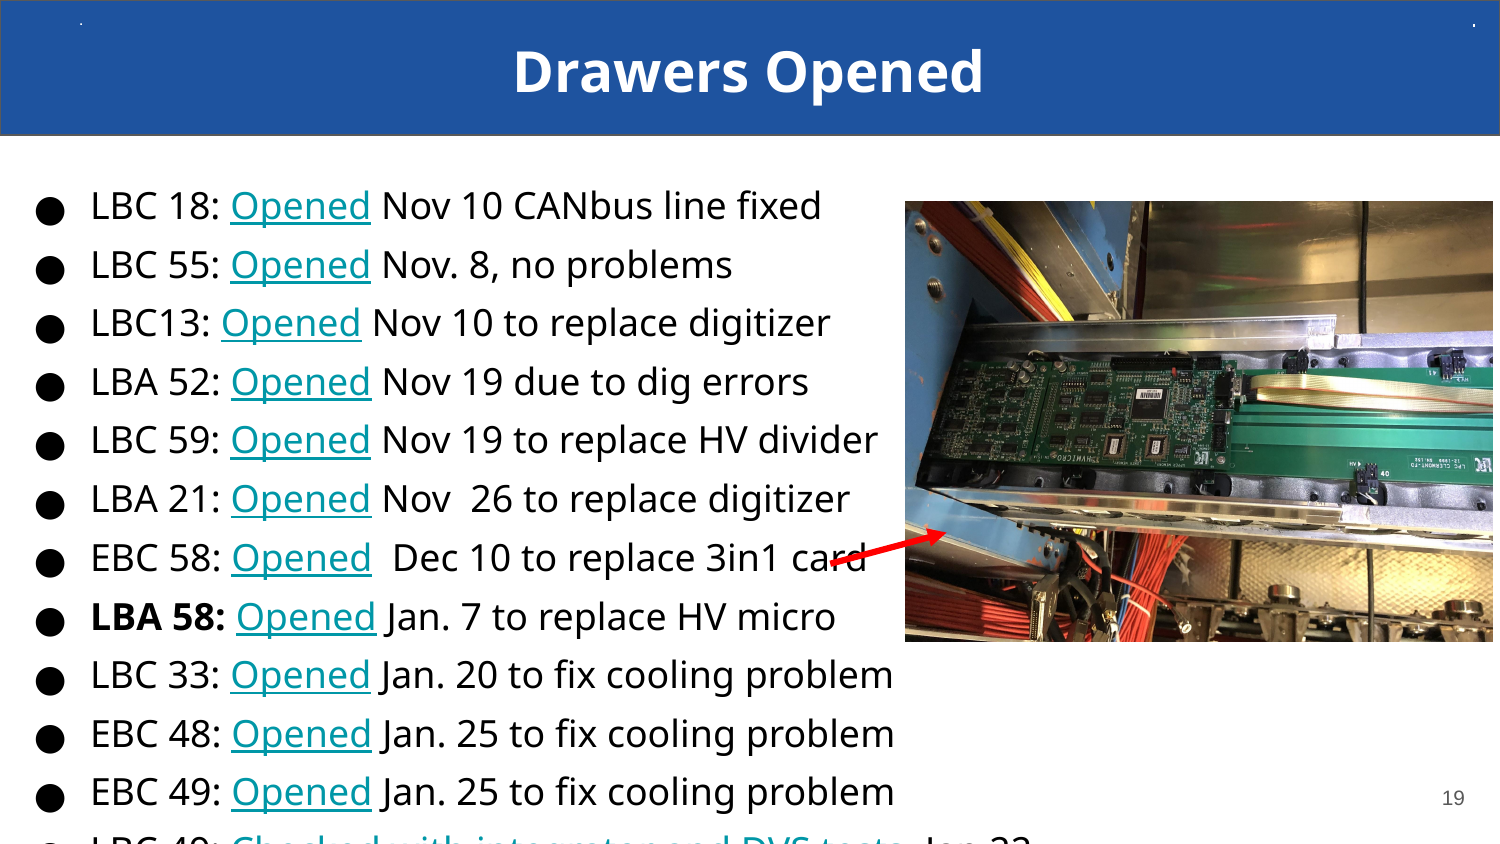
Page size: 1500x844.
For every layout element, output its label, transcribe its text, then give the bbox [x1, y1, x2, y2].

text_box LBC 18: Opened Nov 10 CANbus line fixed LBC 55: Opened Nov. 8, no problems LBC13: Opened Nov 10 to replace digitizer LBA 52: Opened Nov 19 due to dig errors LBC 59: Opened Nov 19 to replace HV divider LBA 21: Opened Nov 26 to replace digitizer EBC 58: Opened Dec 10 to replace 3in1 card LBA 58: Opened Jan. 7 to replace HV micro LBC 33: Opened Jan. 20 to fix cooling problem EBC 48: Opened Jan. 25 to fix cooling problem EBC 49: Opened Jan. 25 to fix cooling problem LBC 49: Checked with integrator and DVS tests, Jan 22 [0, 159, 1407, 830]
picture [905, 201, 1493, 643]
title Drawers Opened [74, 20, 1425, 115]
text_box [830, 532, 947, 564]
slide_number ‹#› [1407, 764, 1480, 830]
text_box [0, 0, 1500, 135]
